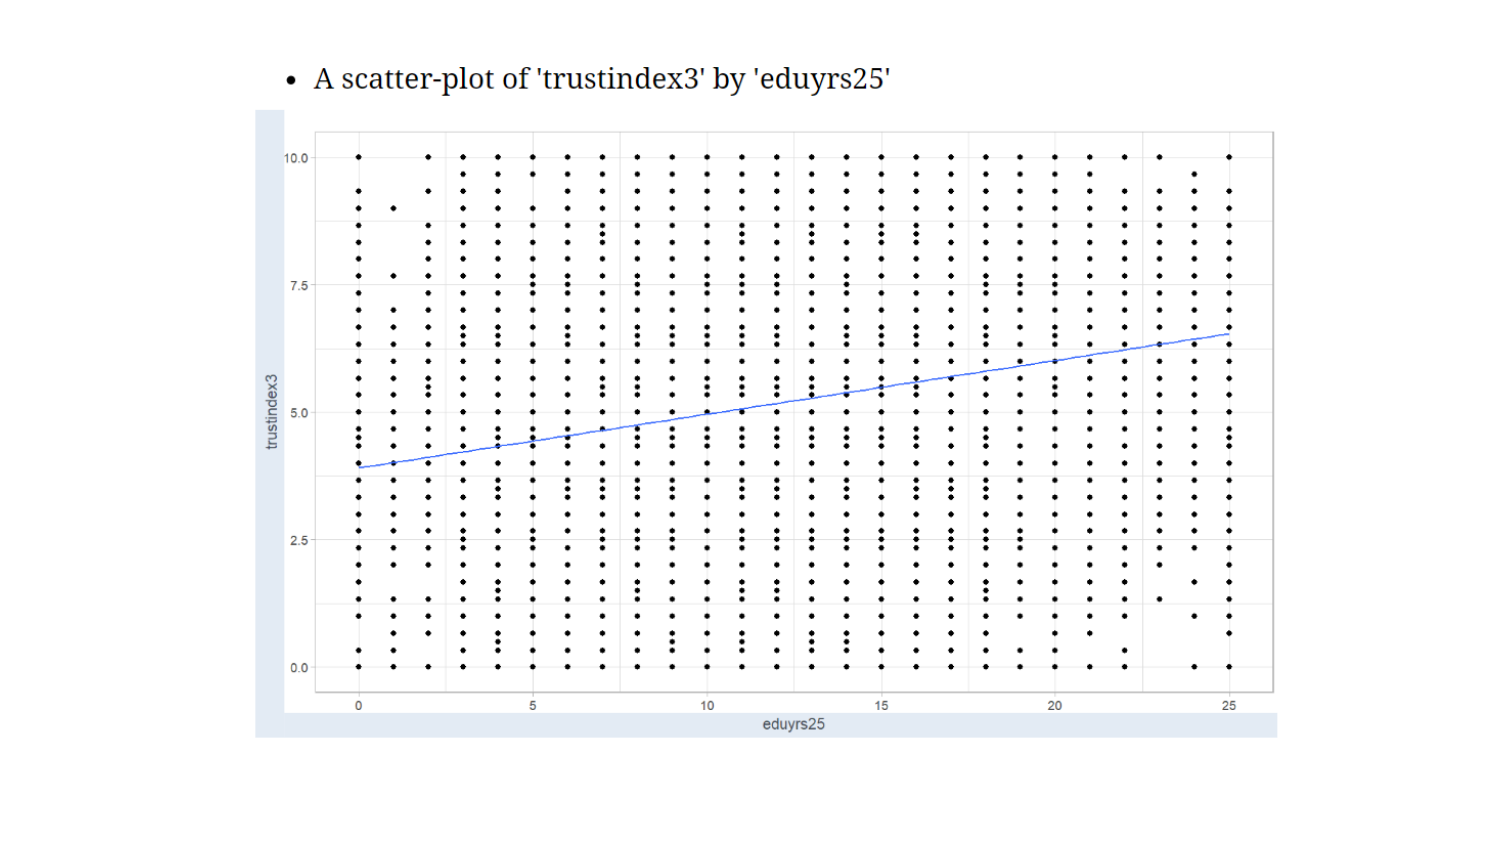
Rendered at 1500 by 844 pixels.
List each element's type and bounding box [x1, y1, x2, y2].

picture [237, 63, 1307, 753]
